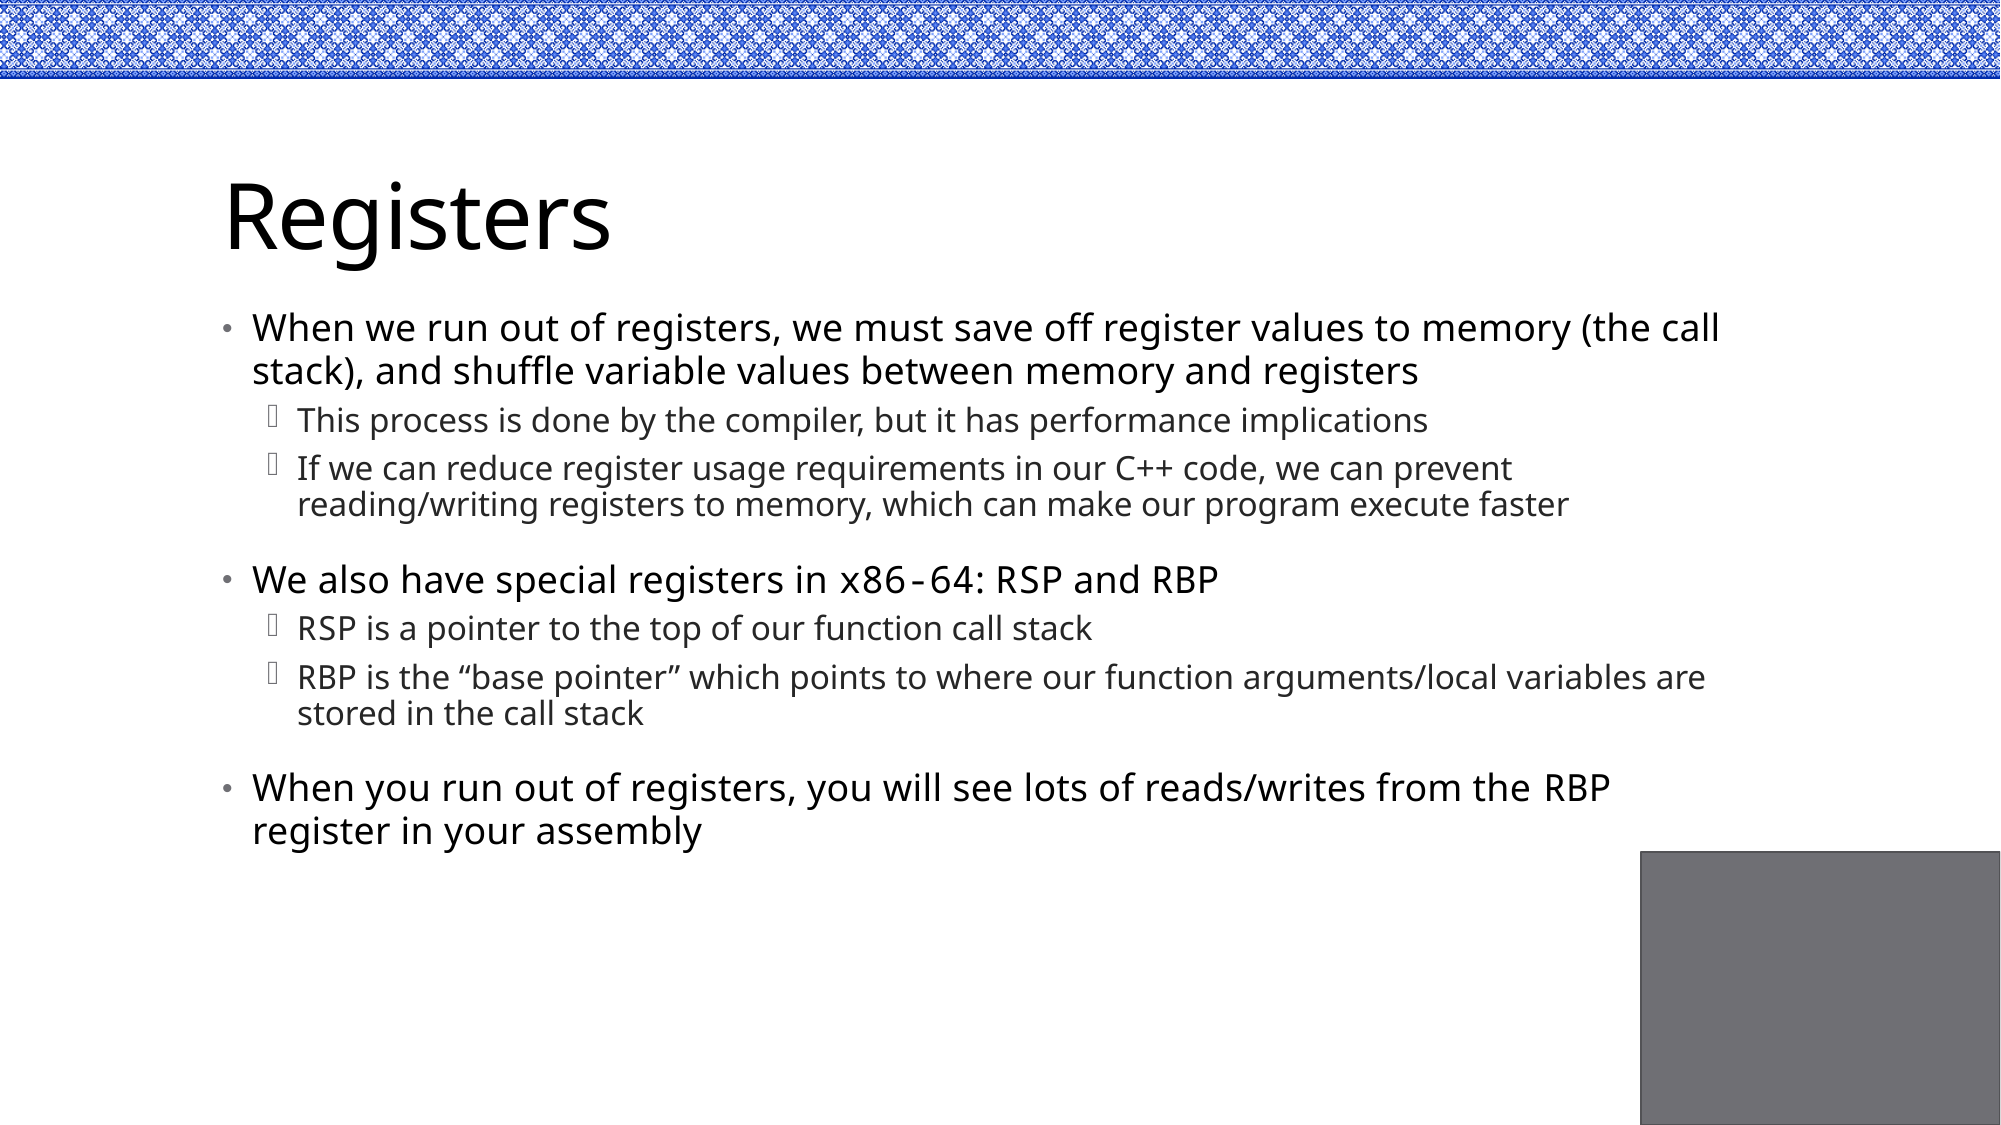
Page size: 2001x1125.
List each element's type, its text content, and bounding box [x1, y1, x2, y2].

picture [0, 0, 2000, 79]
list When we run out of registers, we must save off register values to memory (the call stack), and shuffle variable values between memory and registers This process is done by the compiler, but it has performance implications If we can reduce register usage requirements in our C++ code, we can prevent reading/writing registers to memory, which can make our program execute faster We also have special registers in x86-64: RSP and RBP RSP is a pointer to the top of our function call stack RBP is the “base pointer” which points to where our function arguments/local variables are stored in the call stack When you run out of registers, you will see lots of reads/writes from the RBP register in your assembly [206, 299, 1747, 1029]
title Registers [206, 60, 1797, 278]
